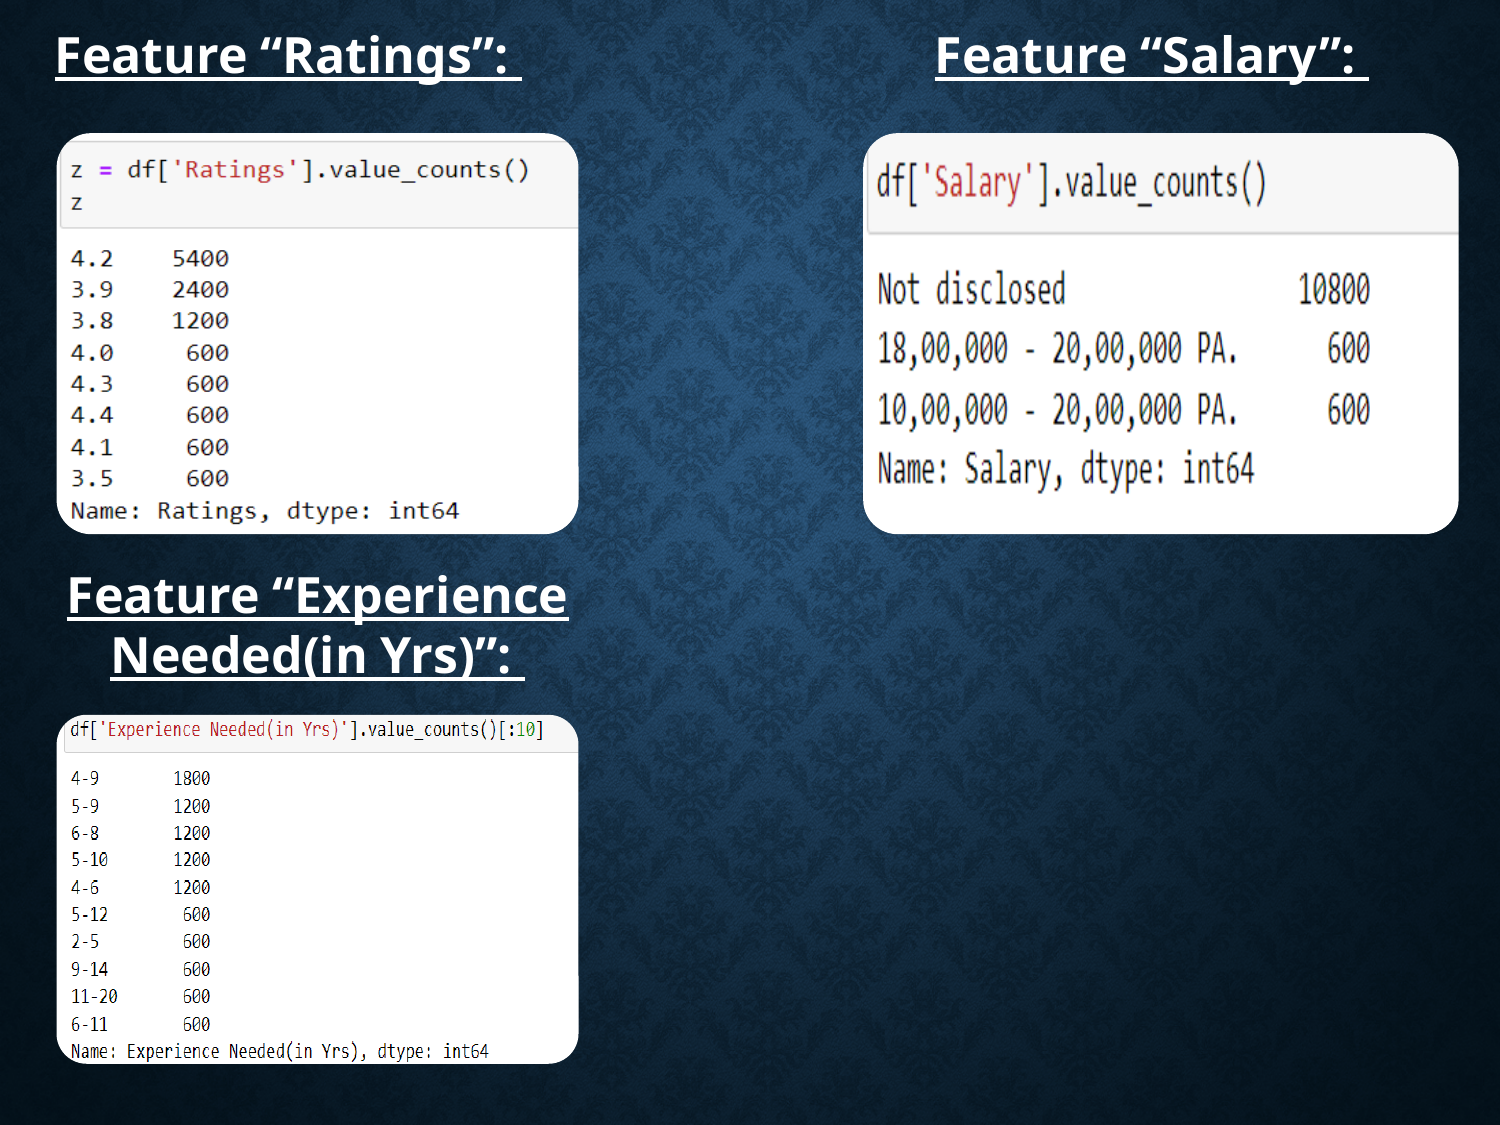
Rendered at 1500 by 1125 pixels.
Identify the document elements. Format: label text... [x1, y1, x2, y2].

picture [56, 714, 579, 1065]
text_box Feature “Salary”: [919, 16, 1500, 92]
picture [56, 132, 579, 535]
picture [862, 132, 1460, 535]
text_box Feature “Experience Needed(in Yrs)”: [44, 556, 591, 692]
text_box Feature “Ratings”: [39, 16, 790, 92]
